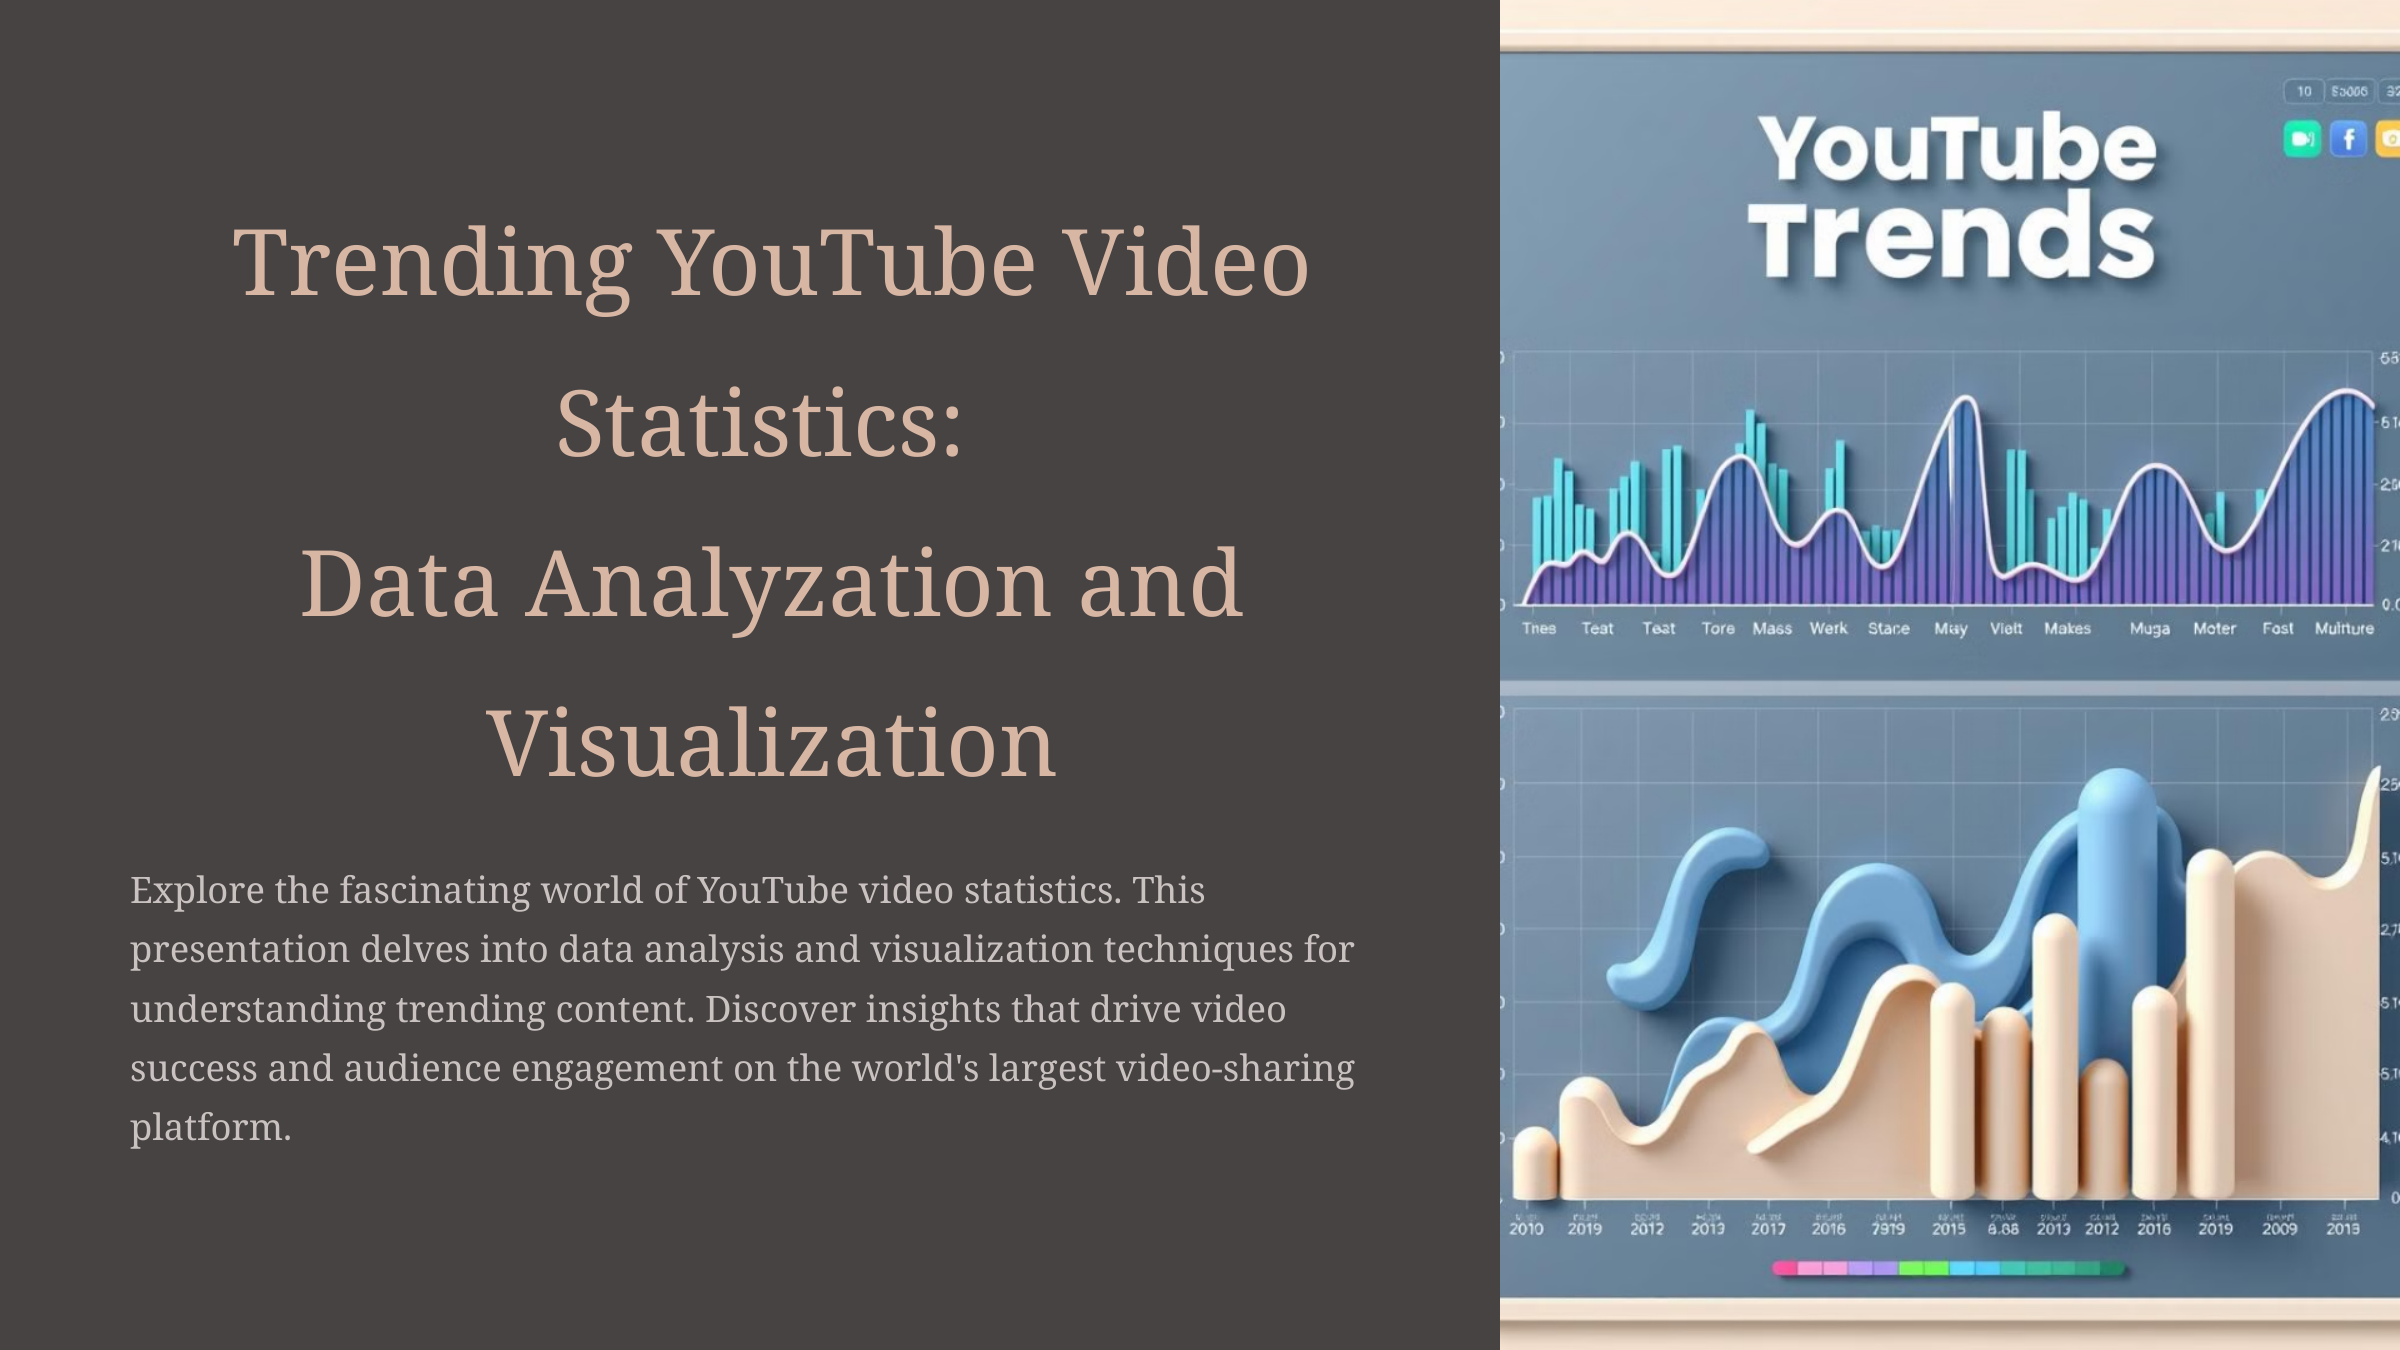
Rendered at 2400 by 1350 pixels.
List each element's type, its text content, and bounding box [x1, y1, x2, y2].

text_box Explore the fascinating world of YouTube video statistics. This presentation delves into data analysis and visualization techniques for understanding trending content. Discover insights that drive video success and audience engagement on the world's largest video-sharing platform. [130, 851, 1370, 1090]
picture [1499, 0, 2400, 1350]
text_box Trending YouTube Video Statistics: Data Analyzation and Visualization [130, 153, 1415, 796]
